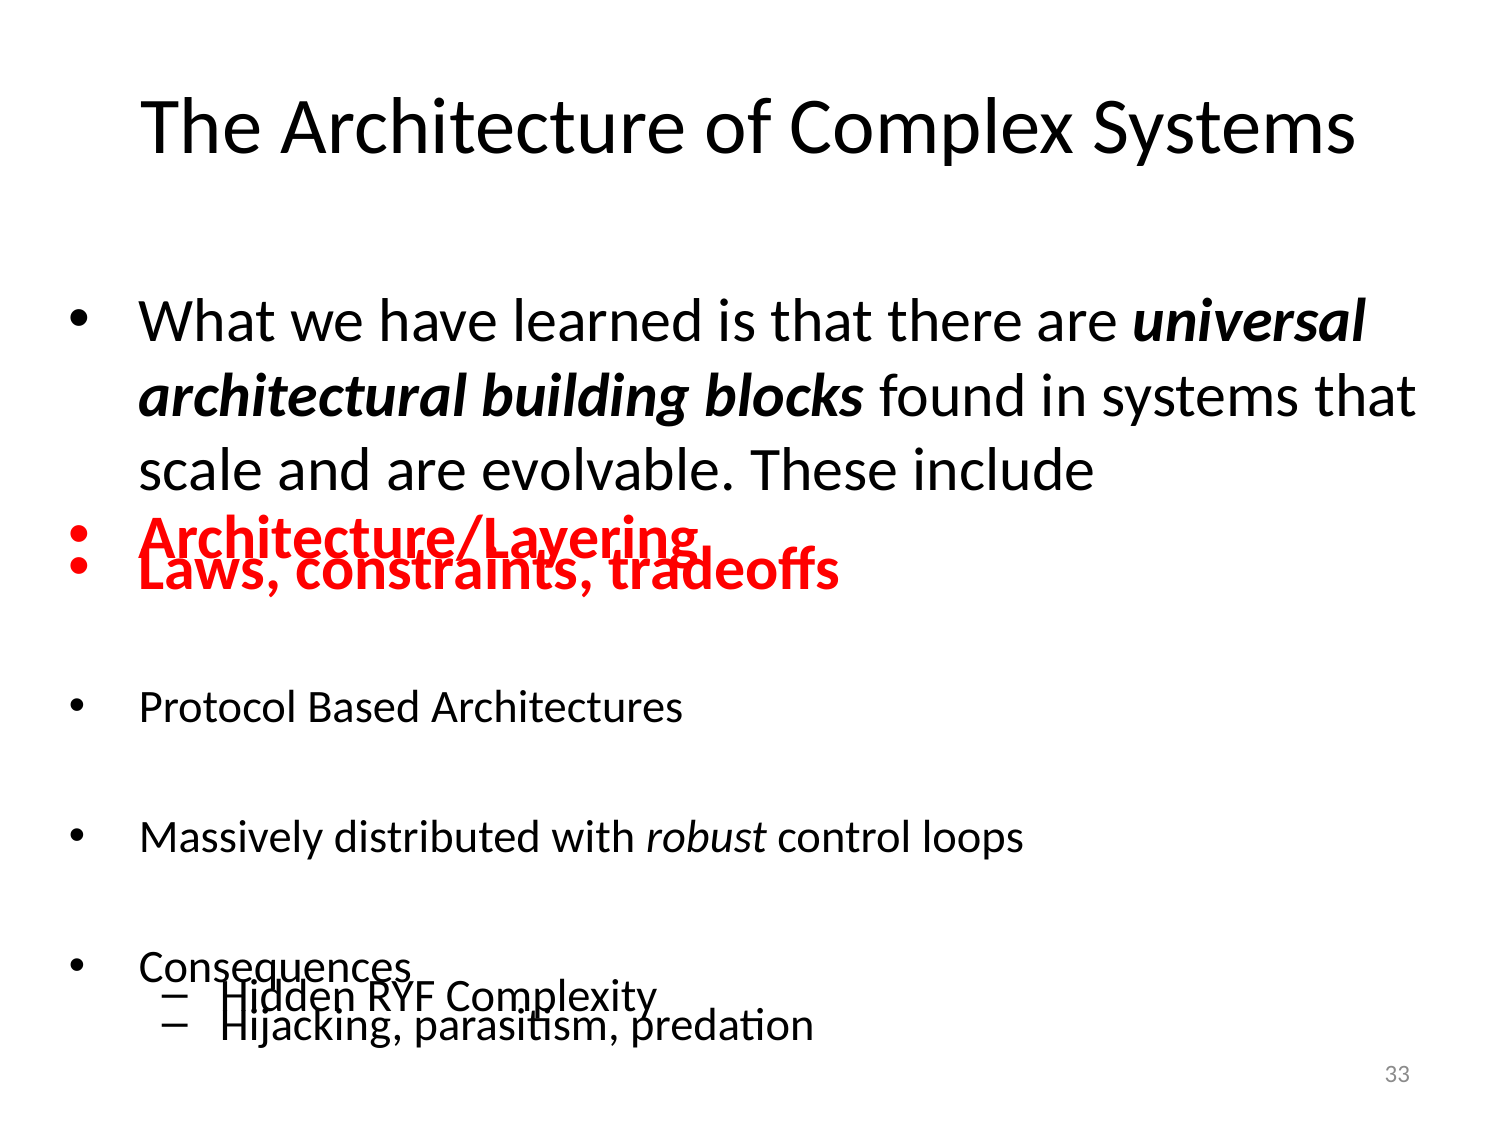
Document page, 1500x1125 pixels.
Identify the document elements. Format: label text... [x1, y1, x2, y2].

slide_number 33 [1074, 1042, 1425, 1103]
list What we have learned is that there are universal architectural building blocks found in systems that scale and are evolvable. These include Architecture/Layering Laws, constraints, tradeoffs Protocol Based Architectures Massively distributed with robust control loops Consequences Hidden RYF Complexity Hijacking, parasitism, predation [53, 272, 1451, 1075]
title The Architecture of Complex Systems [75, 27, 1425, 215]
